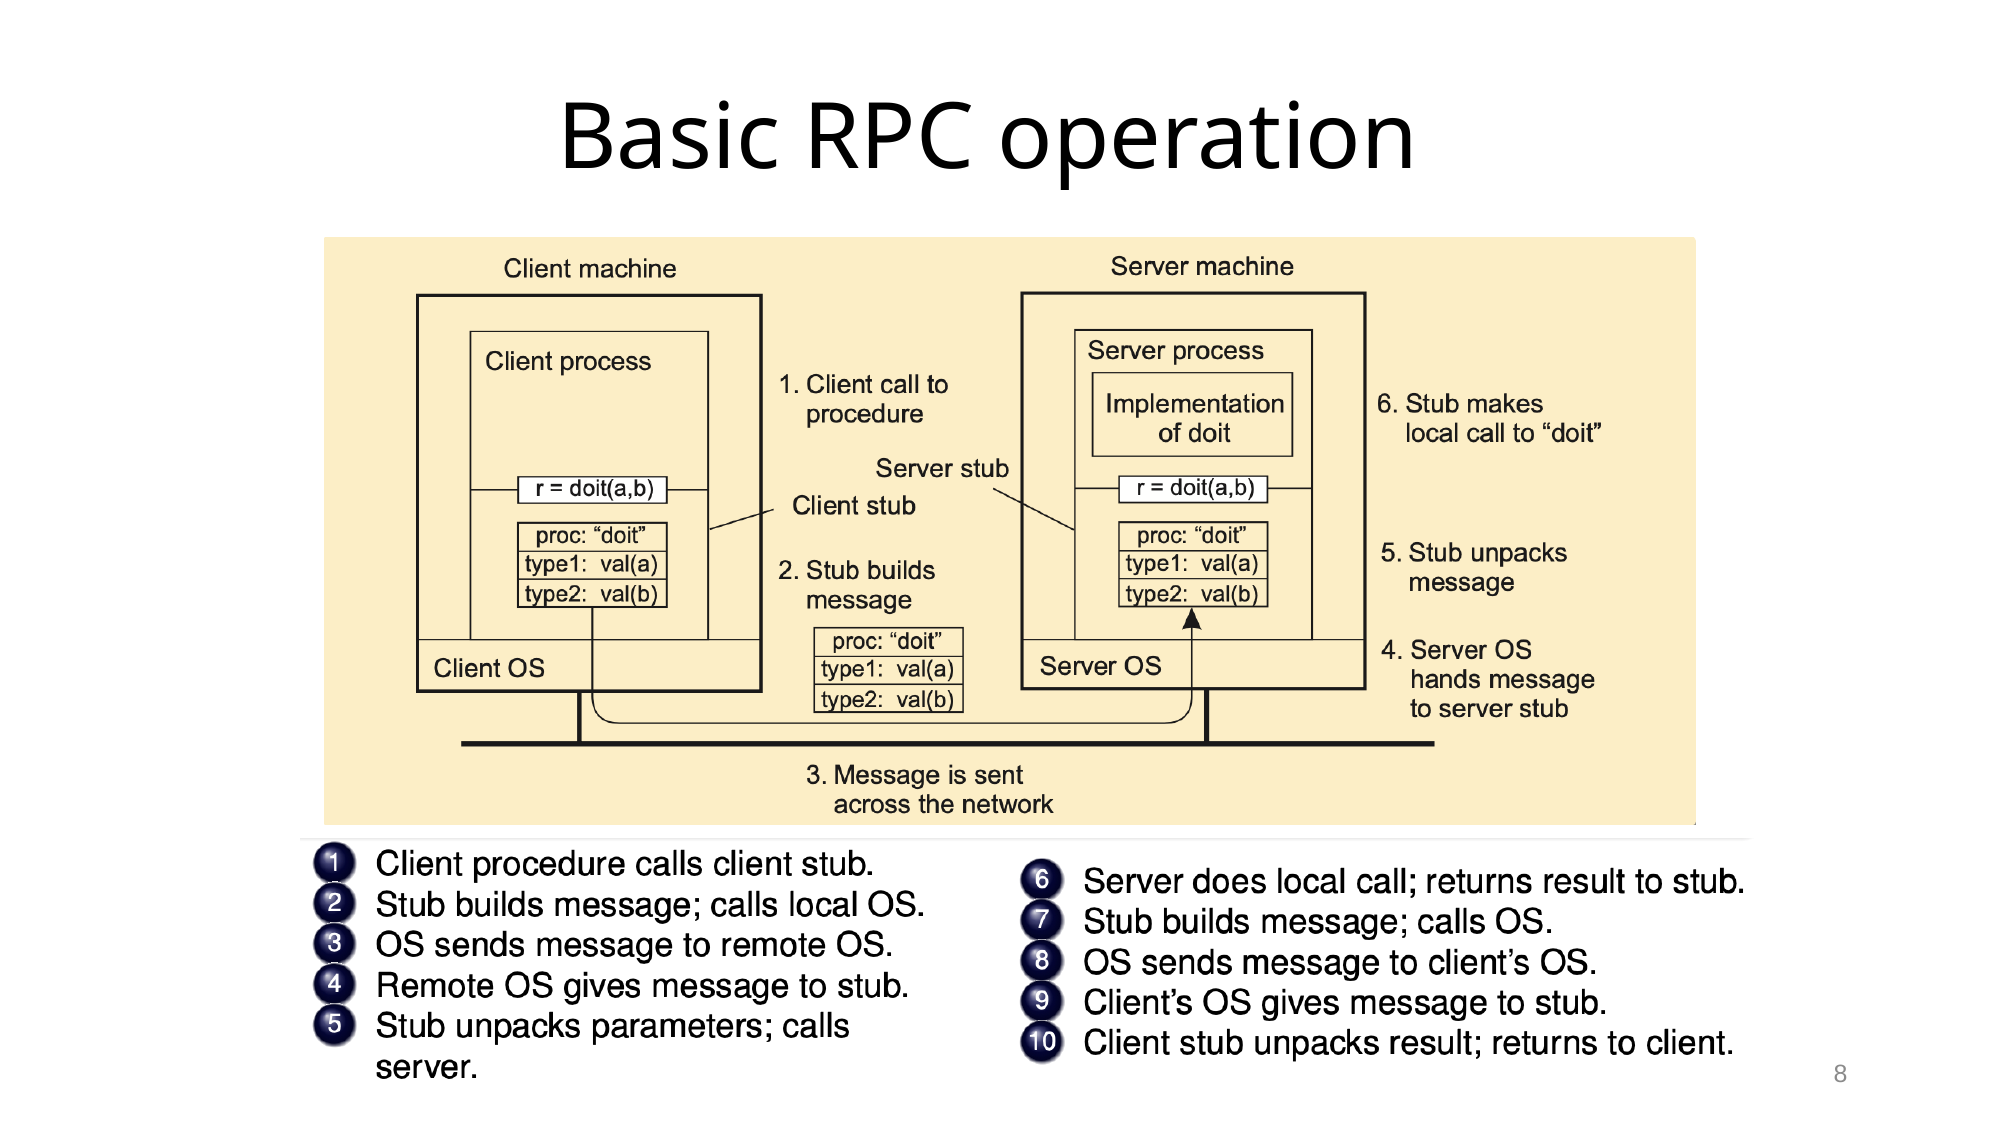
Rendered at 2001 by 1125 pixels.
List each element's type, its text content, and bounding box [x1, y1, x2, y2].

title Basic RPC operation [324, 52, 1675, 226]
picture [299, 838, 1765, 1087]
slide_number 8 [1412, 1042, 1863, 1103]
picture [324, 237, 1696, 825]
